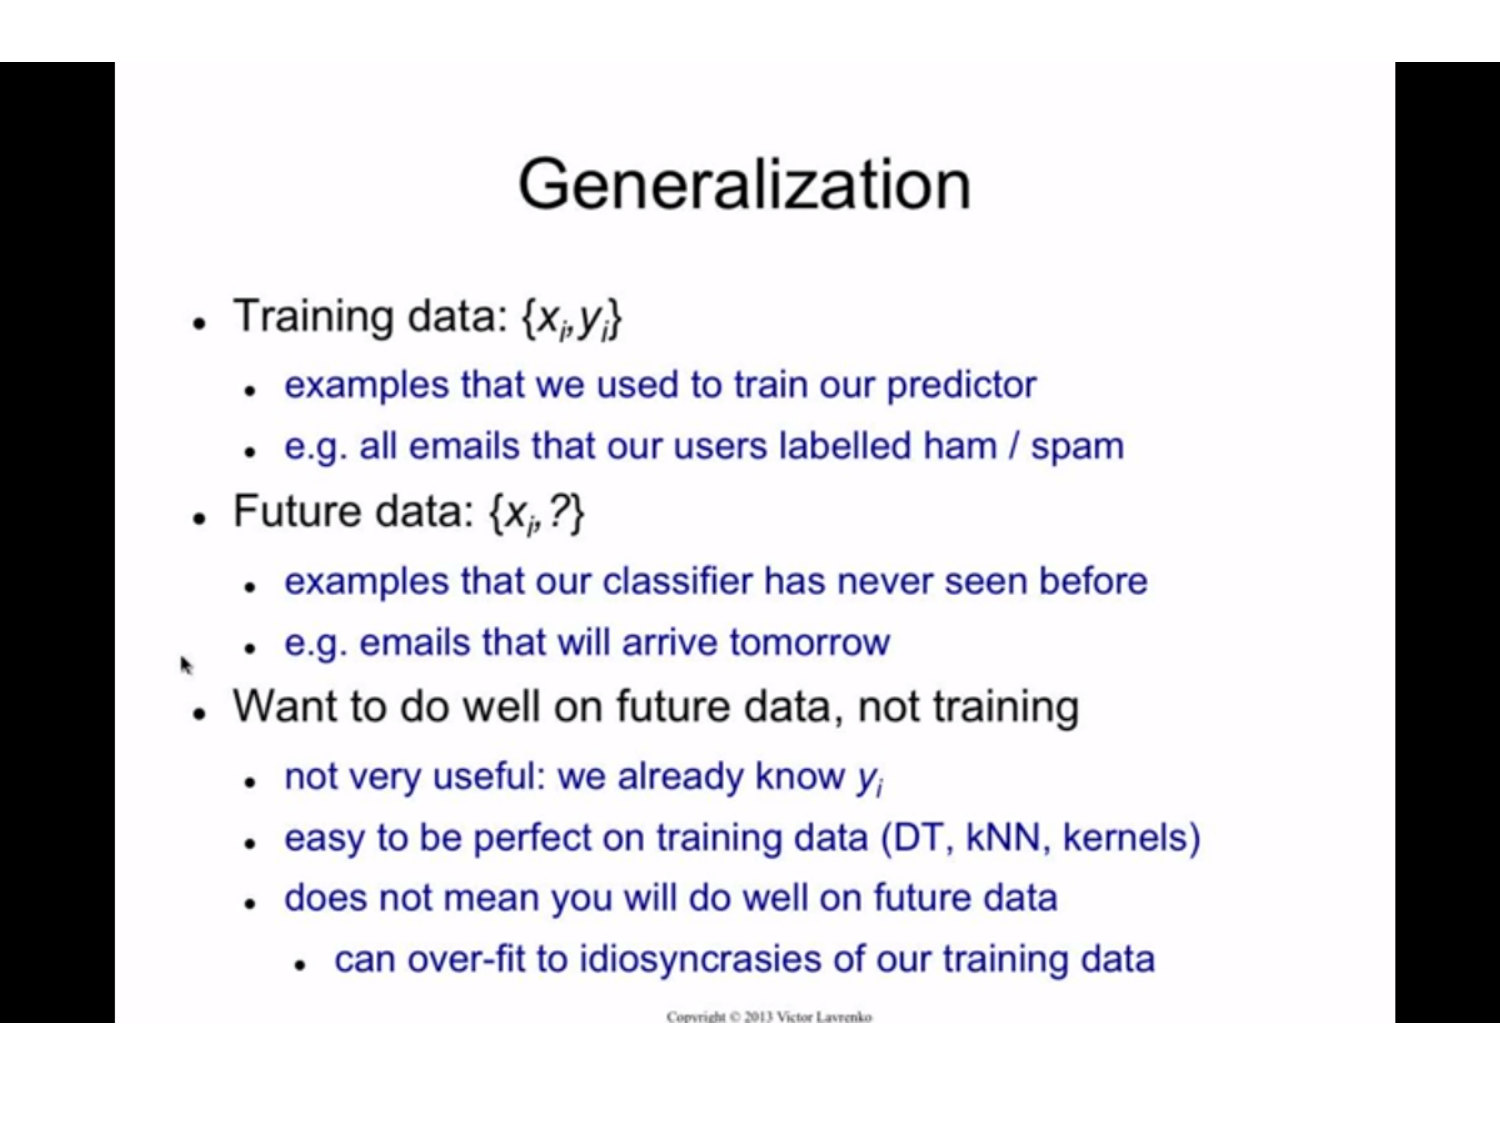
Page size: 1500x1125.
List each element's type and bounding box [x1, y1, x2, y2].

picture [0, 62, 1500, 1023]
